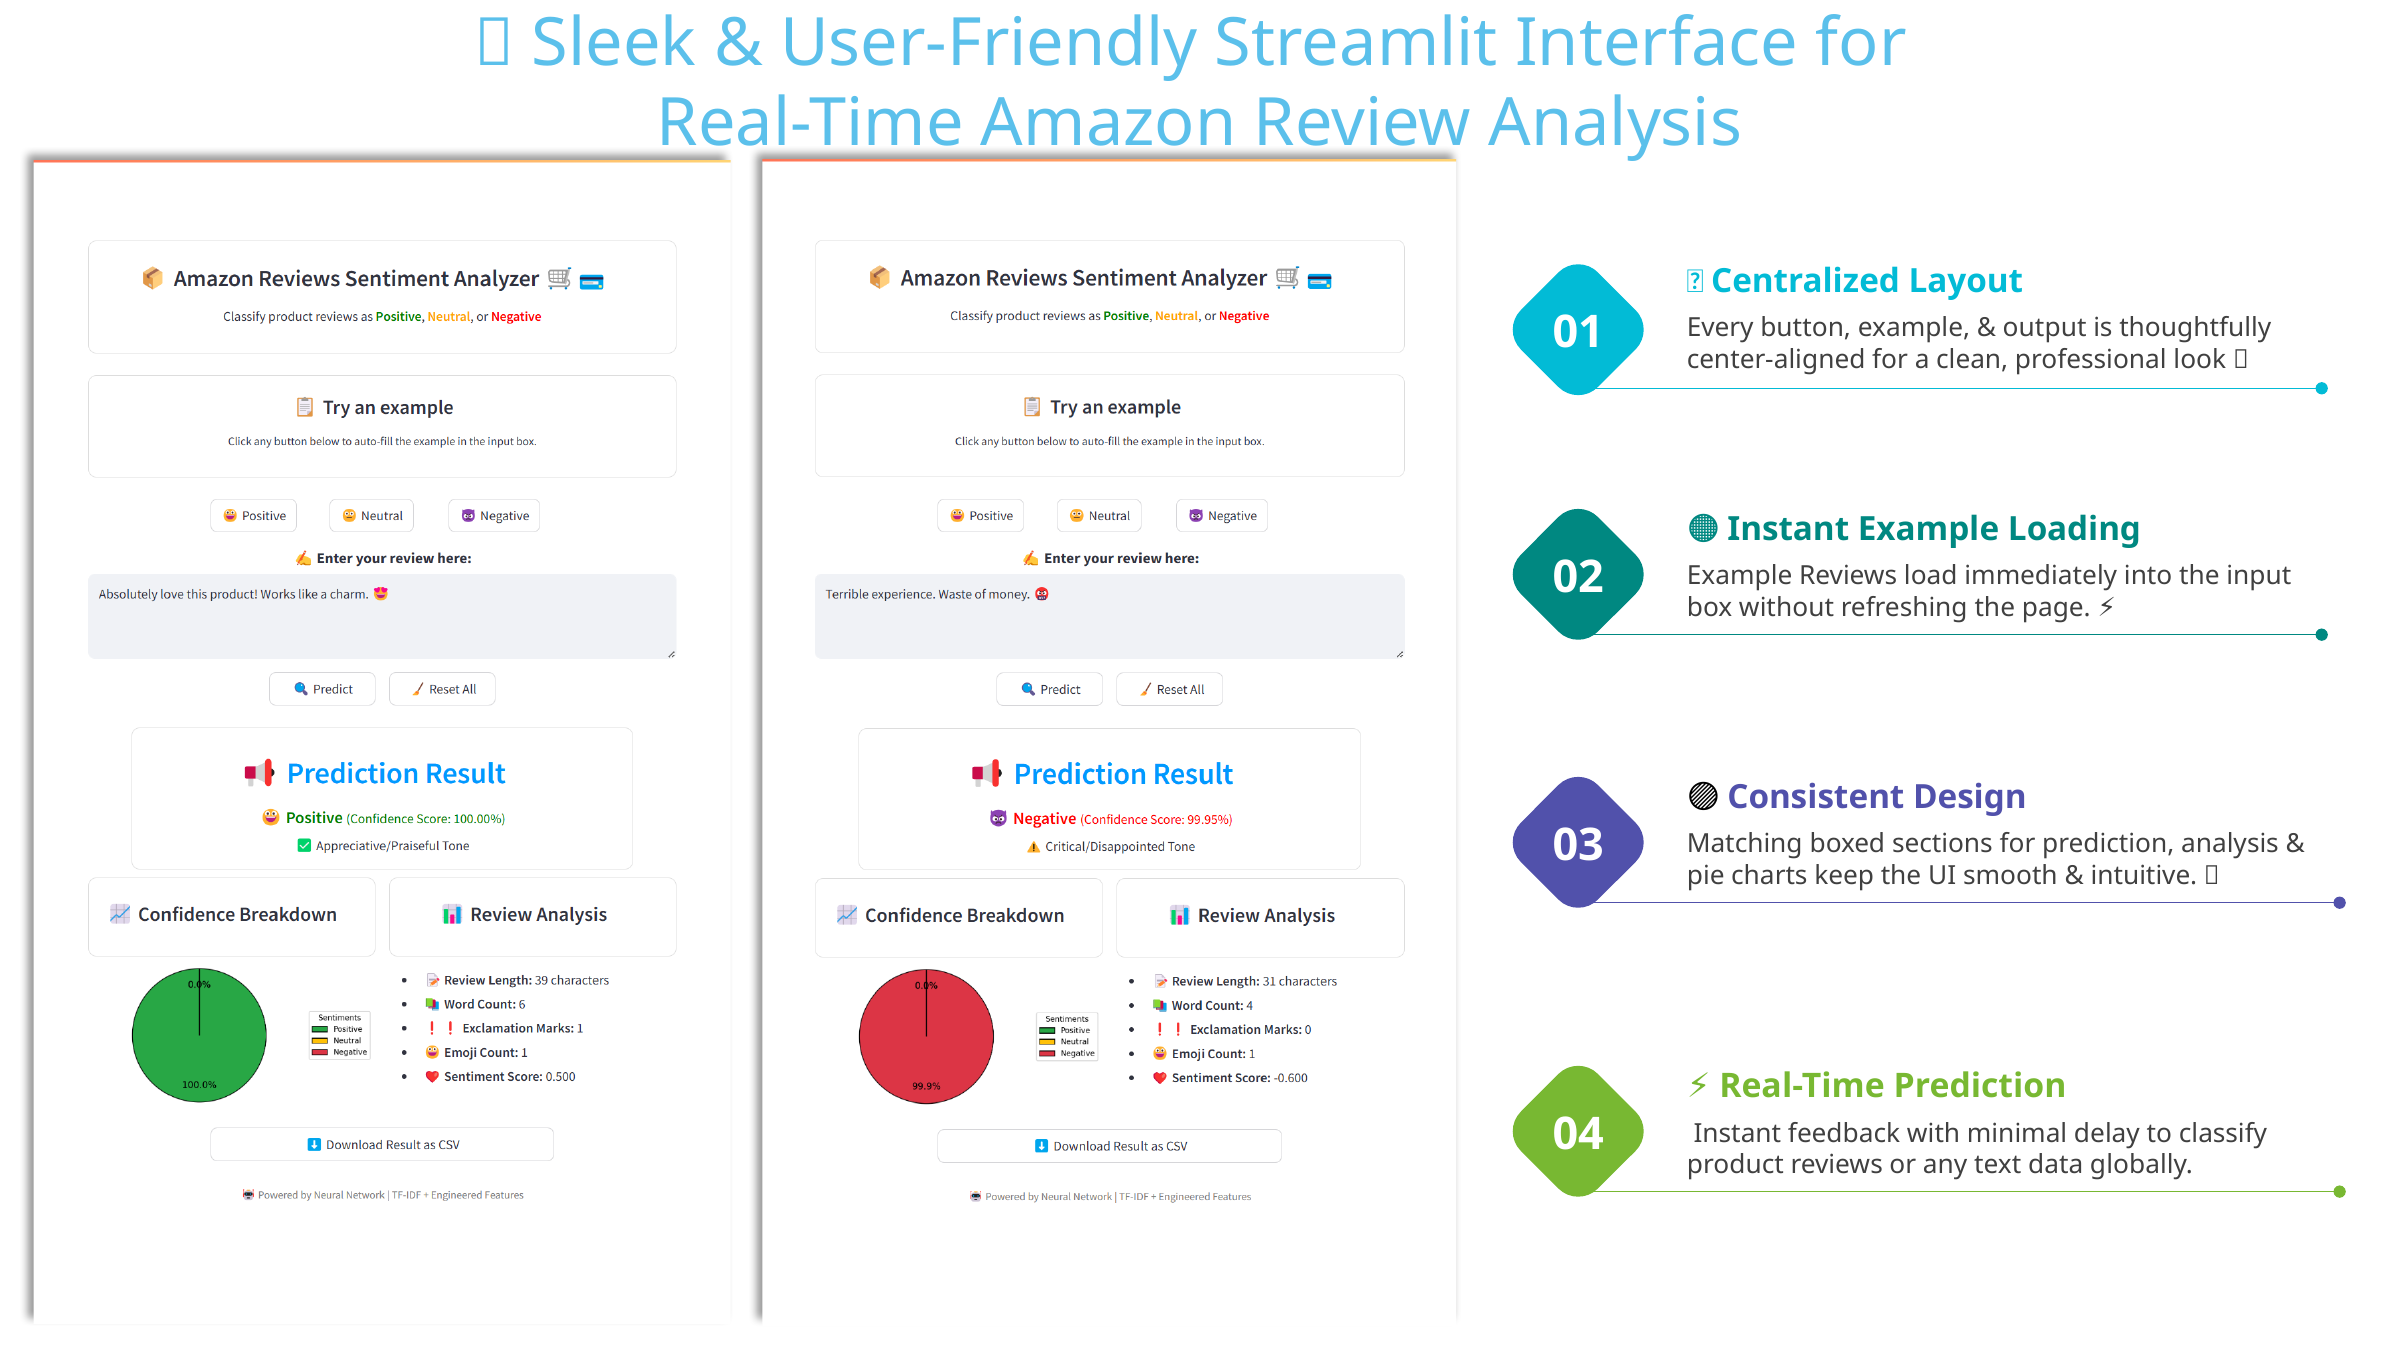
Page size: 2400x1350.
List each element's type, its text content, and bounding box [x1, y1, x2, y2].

picture [762, 159, 1457, 1326]
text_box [1510, 1056, 2363, 1197]
picture [33, 160, 731, 1324]
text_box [1510, 767, 2340, 908]
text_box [1510, 499, 2322, 640]
text_box 🎨 Sleek & User-Friendly Streamlit Interface for Real-Time Amazon Review Analysis [0, 0, 2400, 167]
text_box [1510, 251, 2322, 396]
